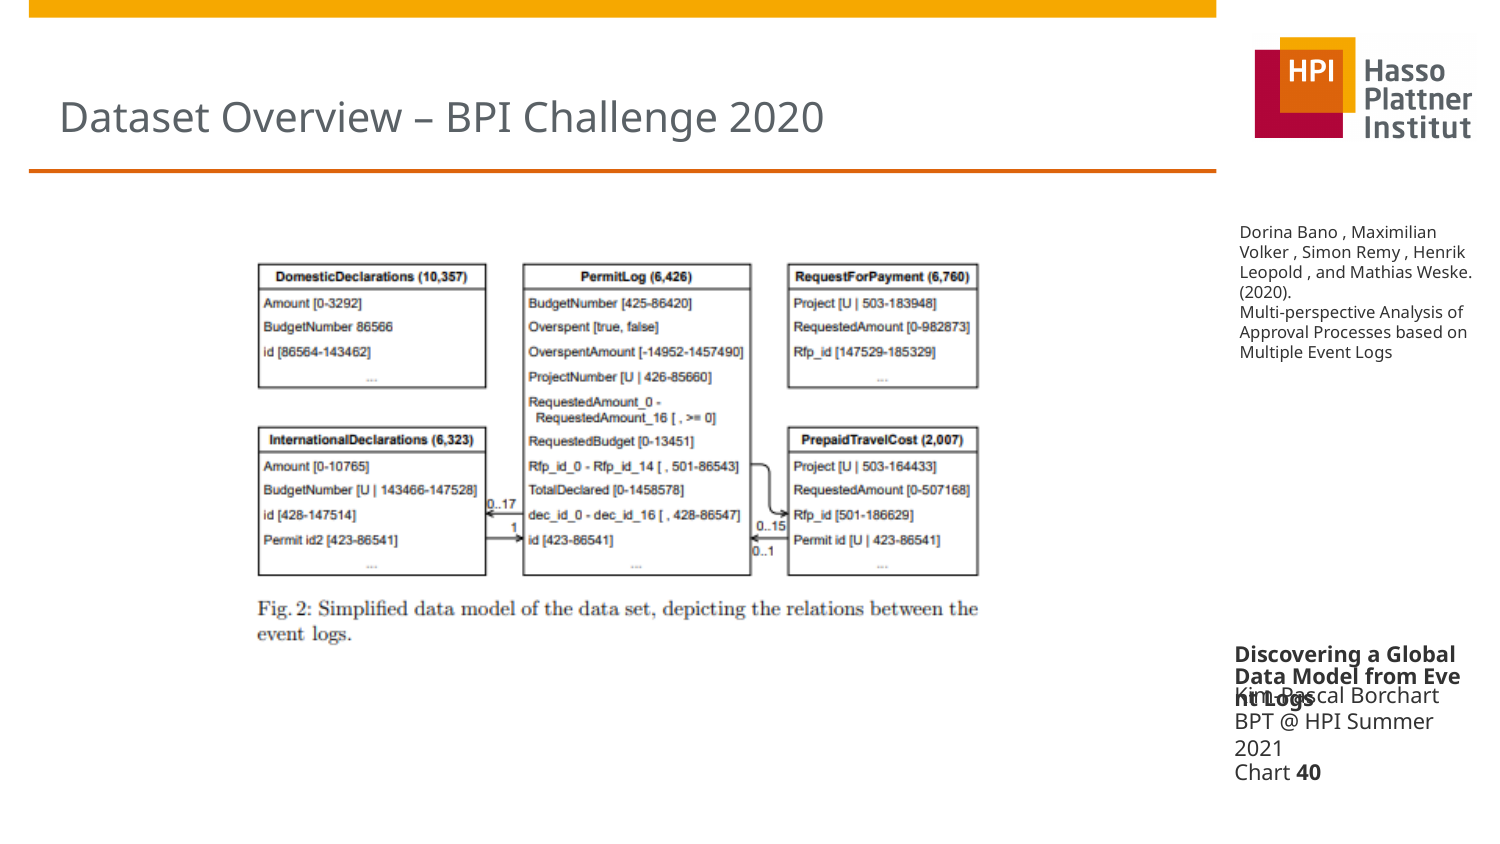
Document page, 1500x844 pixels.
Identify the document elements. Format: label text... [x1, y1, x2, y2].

footer Discovering a Global Data Model from Event Logs [1216, 584, 1471, 670]
text_box Dorina Bano , Maximilian Volker , Simon Remy , Henrik Leopold , and Mathias Weske. (2020). Multi-perspective Analysis of Approval Processes based on Multiple Event Logs [1224, 214, 1491, 370]
slide_number Chart 40 [1216, 758, 1471, 788]
picture [229, 214, 1017, 697]
title Dataset Overview – BPI Challenge 2020 [58, 17, 1187, 170]
slide_number Kim-Pascal Borchart BPT @ HPI Summer 2021 [1216, 681, 1471, 758]
picture [1252, 33, 1477, 142]
